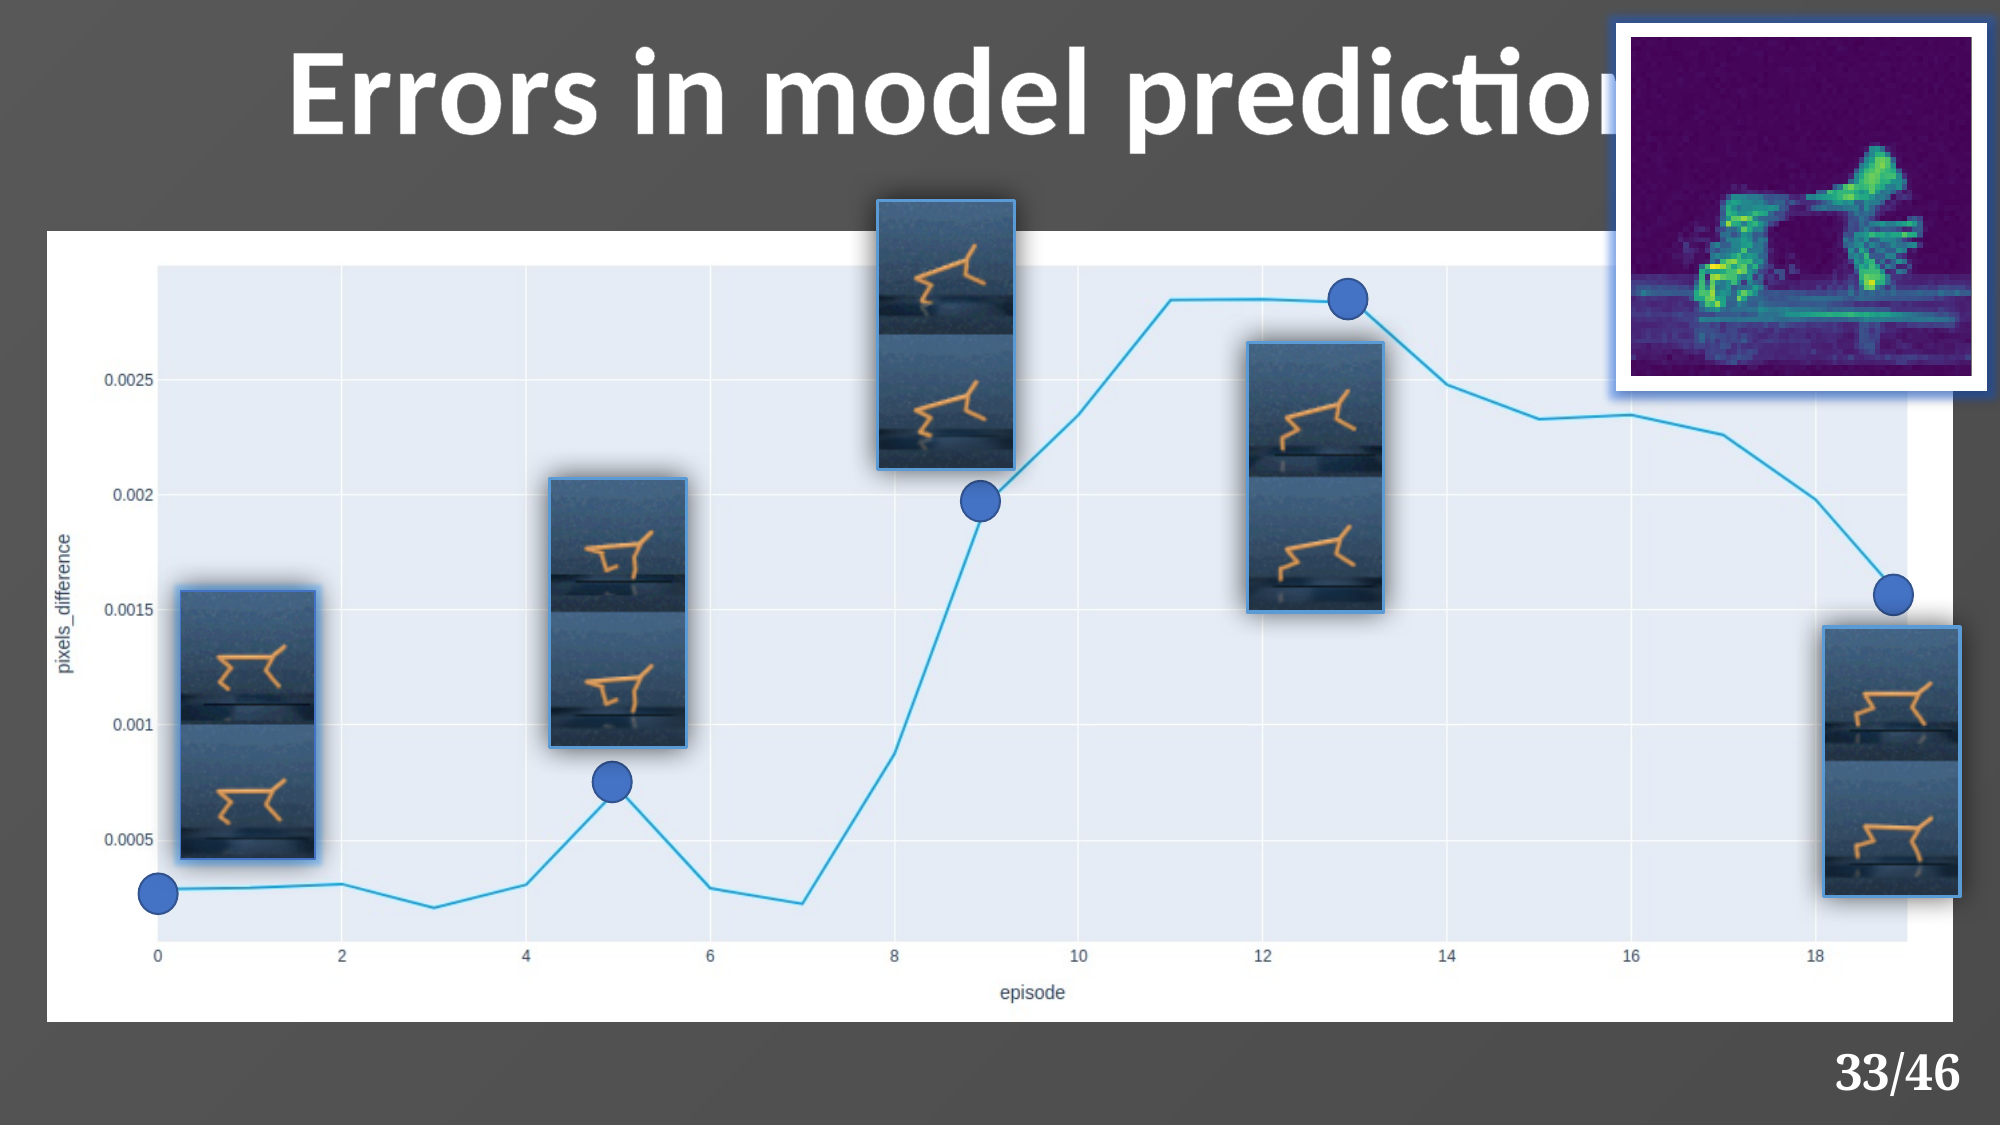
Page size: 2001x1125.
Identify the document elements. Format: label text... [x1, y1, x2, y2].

text_box 33/46 [1815, 1033, 1981, 1109]
text_box Errors in model predictions [0, 1, 2000, 167]
picture [47, 37, 1973, 1022]
